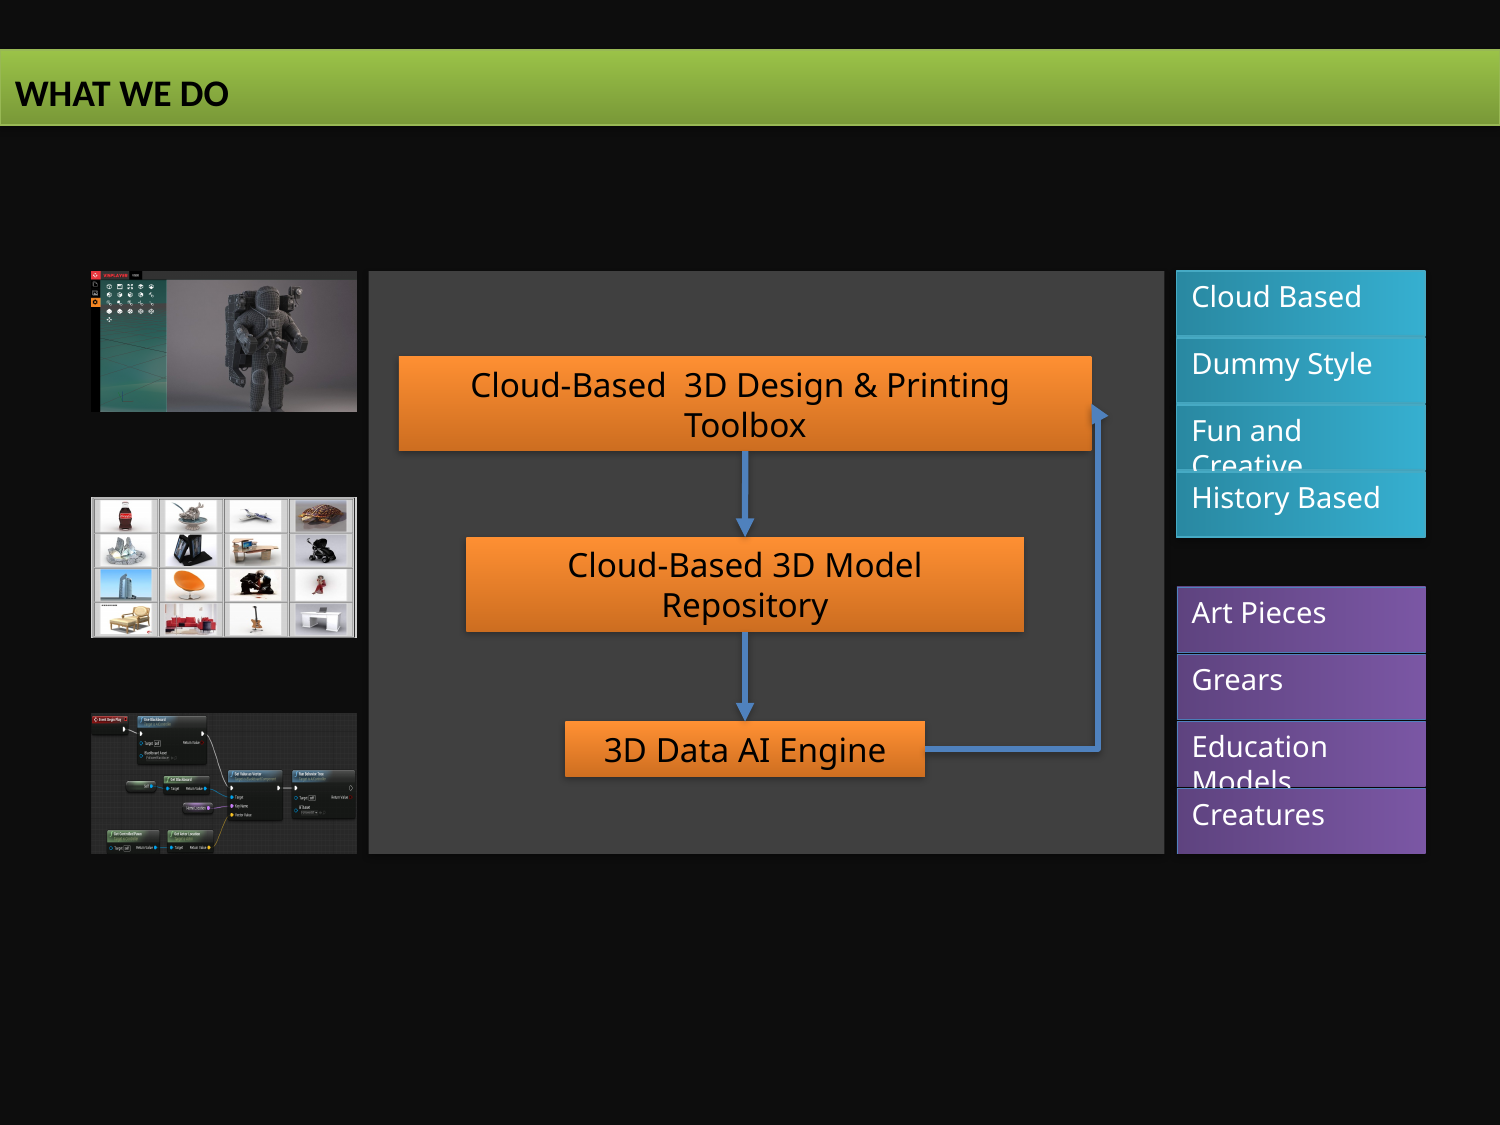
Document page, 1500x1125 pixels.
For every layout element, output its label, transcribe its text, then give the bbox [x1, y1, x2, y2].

text_box Cloud-Based 3D Design & Printing Toolbox [398, 356, 1092, 451]
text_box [91, 270, 357, 854]
text_box Cloud-Based 3D Model Repository [466, 537, 919, 632]
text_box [1176, 586, 1426, 855]
text_box WHAT WE DO [0, 49, 1500, 126]
text_box 3D Data AI Engine [565, 721, 925, 777]
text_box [924, 383, 1092, 750]
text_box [1176, 270, 1426, 538]
text_box [368, 270, 1165, 855]
